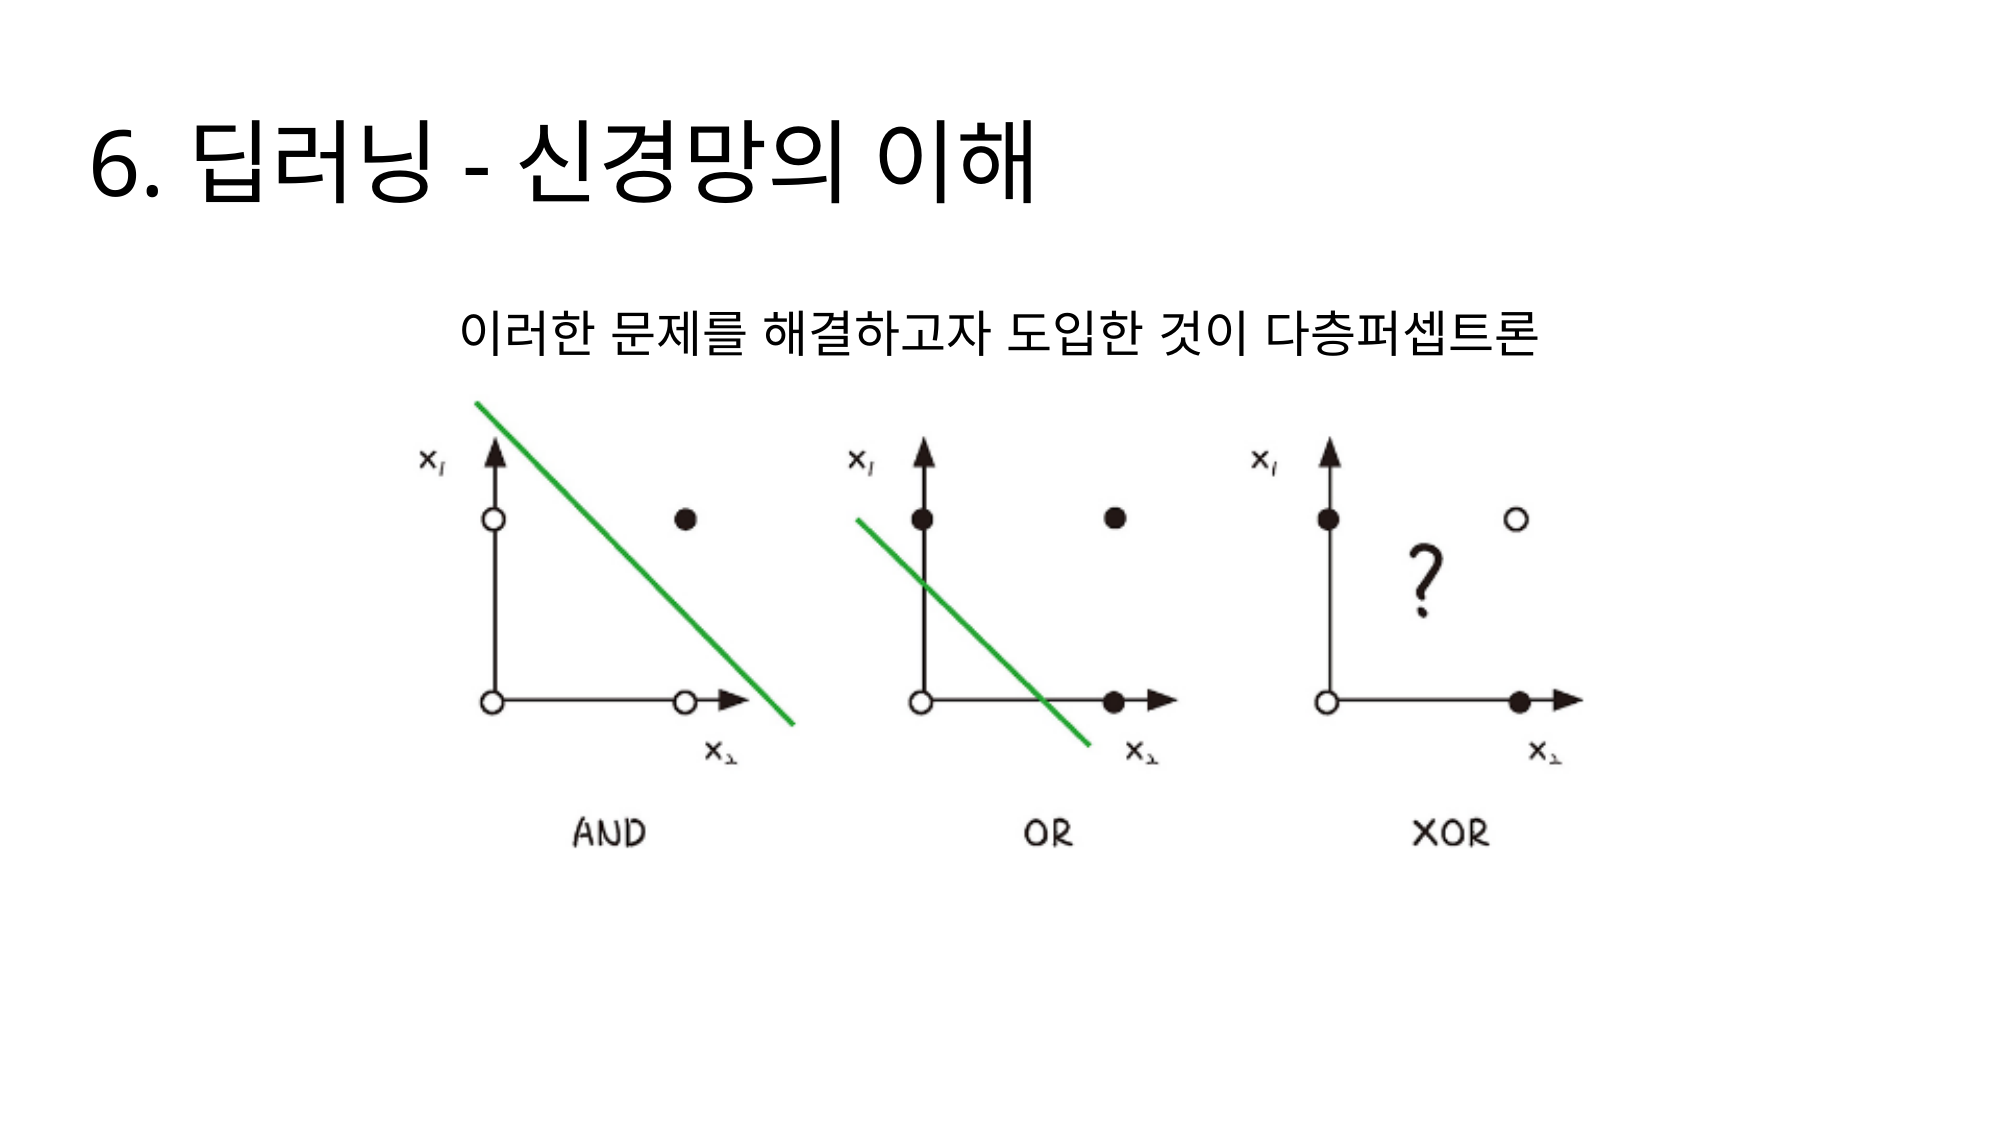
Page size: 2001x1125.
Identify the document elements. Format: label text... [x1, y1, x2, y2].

picture [403, 385, 1596, 862]
title 6.딥러닝-신경망의 이해 [68, 97, 1932, 223]
text_box 이러한 문제를 해결하고자 도입한 것이 다층퍼셉트론 [444, 294, 1556, 370]
